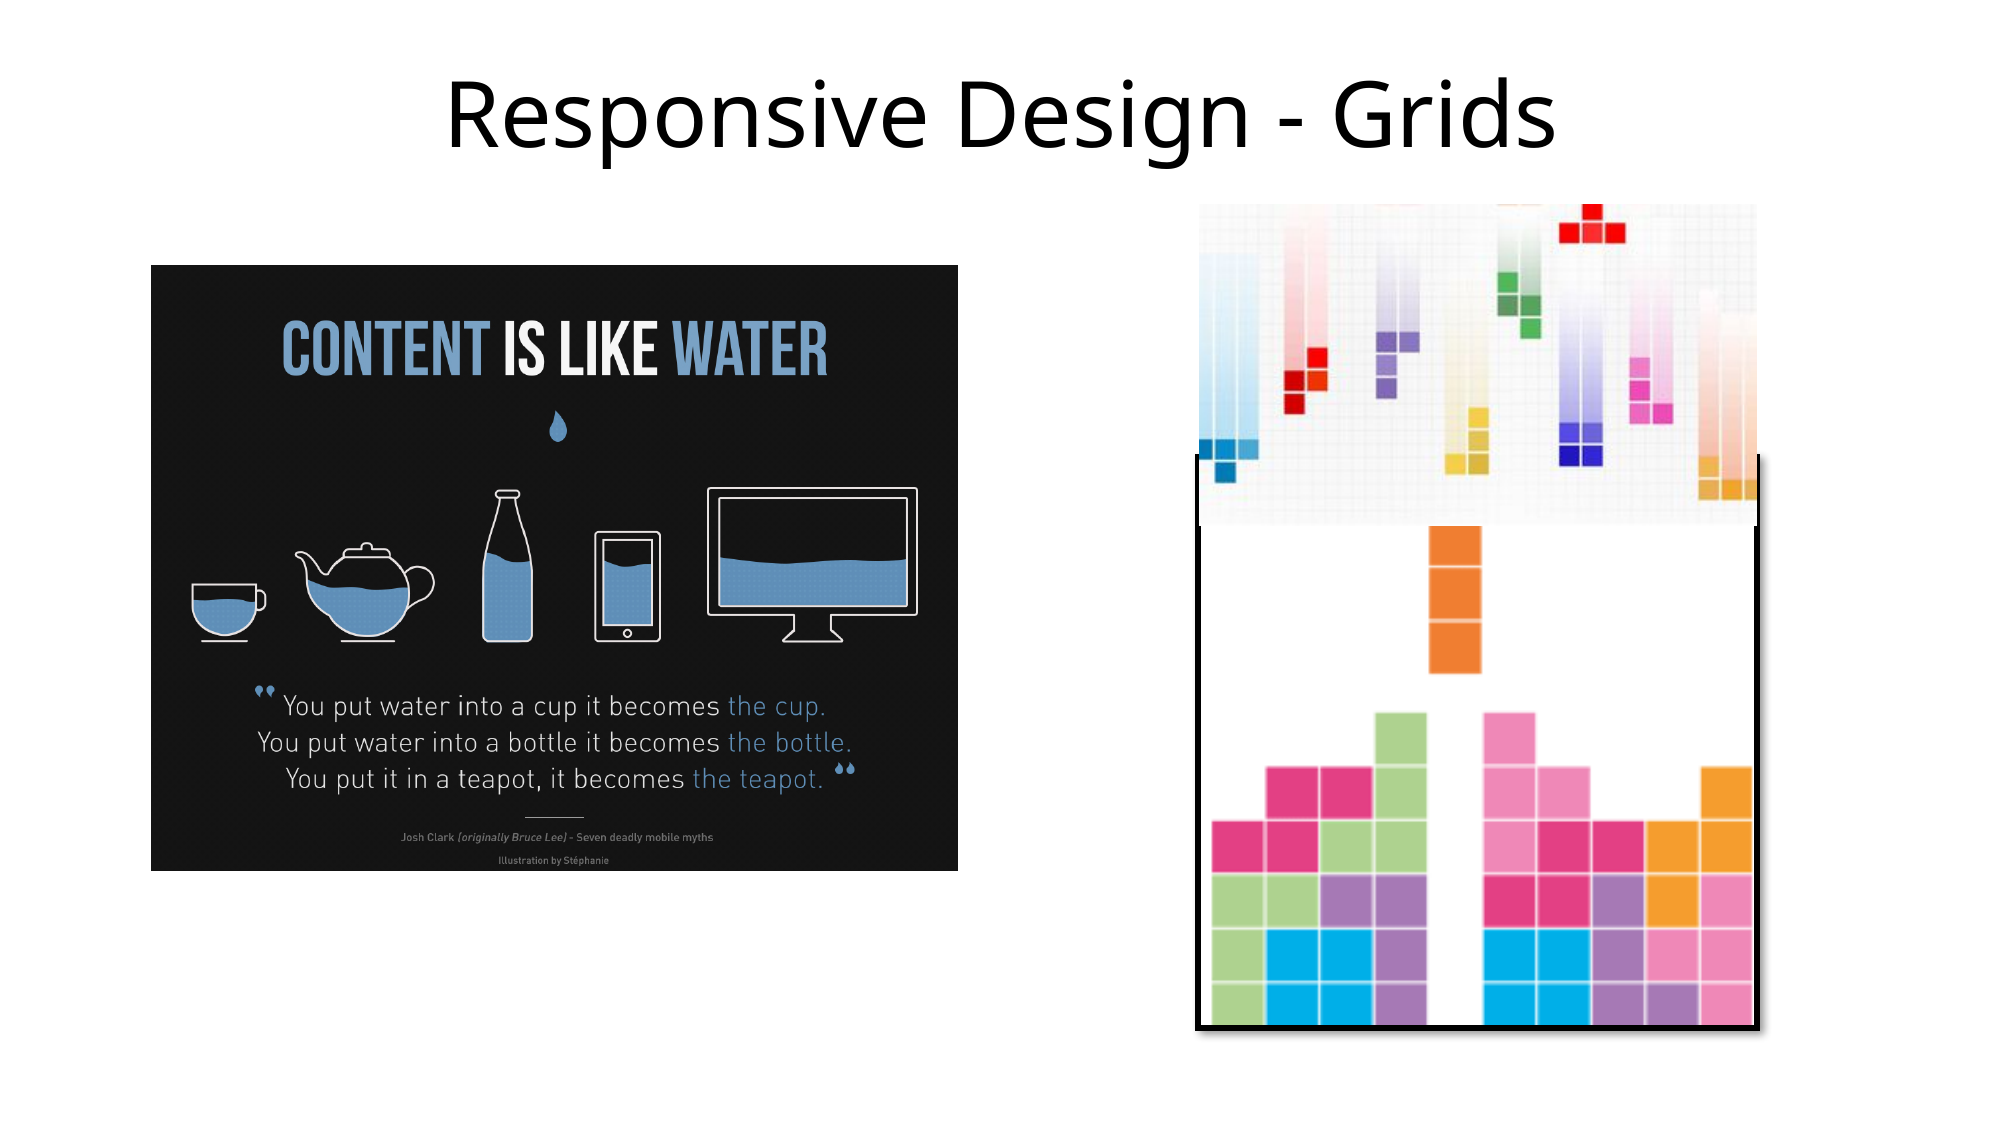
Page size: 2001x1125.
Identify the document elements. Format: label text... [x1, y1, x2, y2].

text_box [1199, 204, 1757, 1025]
picture [150, 265, 958, 871]
text_box Responsive Design - Grids [103, 48, 1900, 173]
